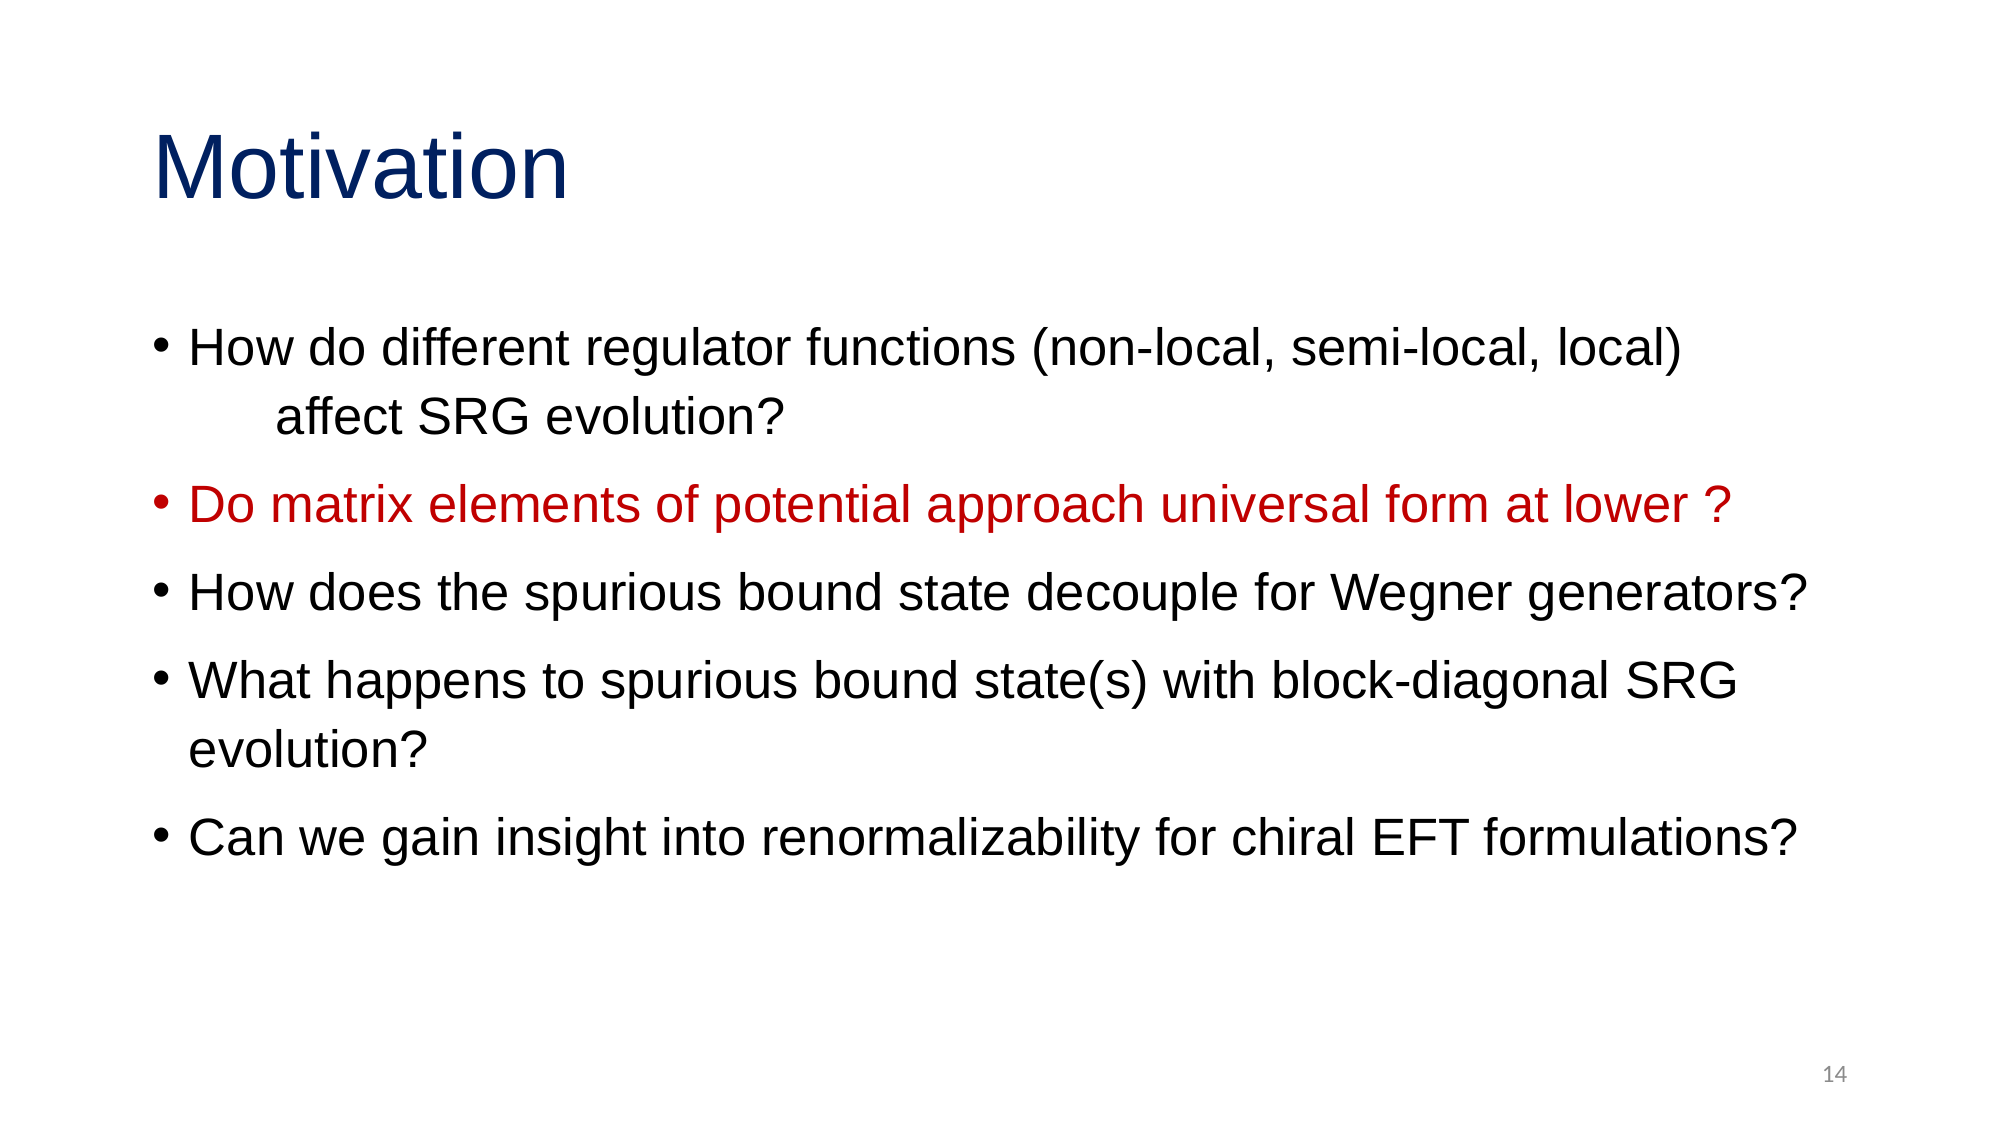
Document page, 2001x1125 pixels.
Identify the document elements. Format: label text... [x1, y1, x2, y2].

title Motivation [137, 59, 1863, 278]
slide_number 14 [1412, 1042, 1863, 1103]
